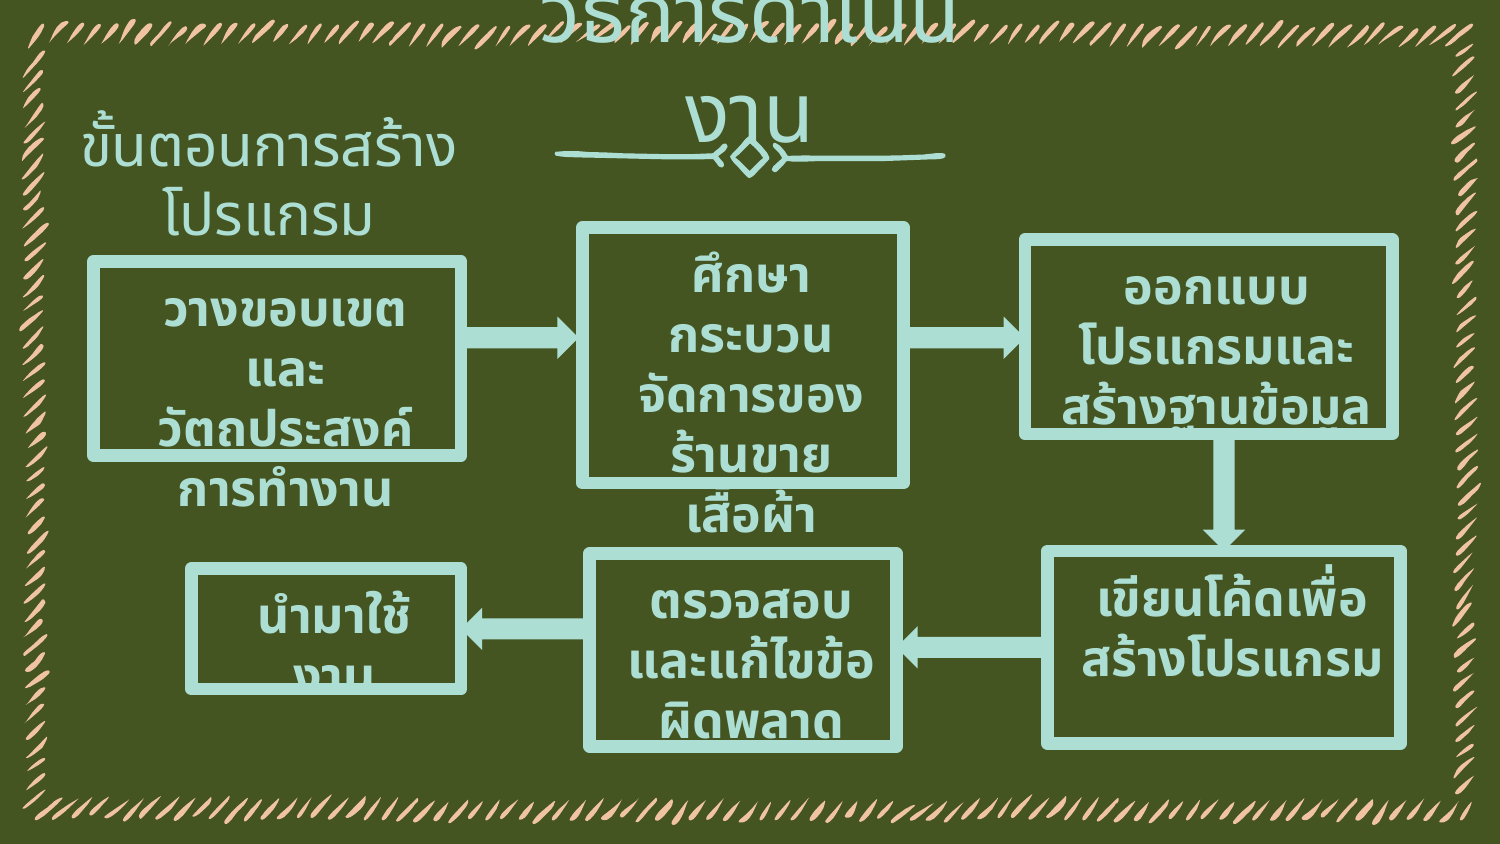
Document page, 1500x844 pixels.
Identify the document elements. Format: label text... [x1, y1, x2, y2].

text_box [458, 605, 592, 652]
text_box [464, 314, 581, 361]
text_box [730, 135, 770, 179]
list วางขอบเขตและวัตถุประสงค์การทำงาน [93, 261, 461, 456]
text_box [1200, 433, 1247, 553]
text_box [894, 624, 1050, 671]
text_box [554, 143, 728, 168]
text_box [901, 314, 1027, 361]
text_box ขั้นตอนการสร้างโปรแกรม [17, 92, 504, 214]
text_box ออกแบบโปรแกรมและสร้างฐานข้อมูล [1024, 239, 1393, 434]
text_box นำมาใช้งาน [191, 568, 461, 690]
text_box ศึกษากระบวนจัดการของร้านขายเสื้อผ้า [582, 227, 904, 484]
text_box วิธีการดำเนินงาน [507, 62, 993, 175]
text_box เขียนโค้ดเพื่อสร้างโปรแกรม [1047, 550, 1401, 744]
text_box ตรวจสอบและแก้ไขข้อผิดพลาด [589, 553, 897, 747]
text_box [771, 142, 946, 173]
